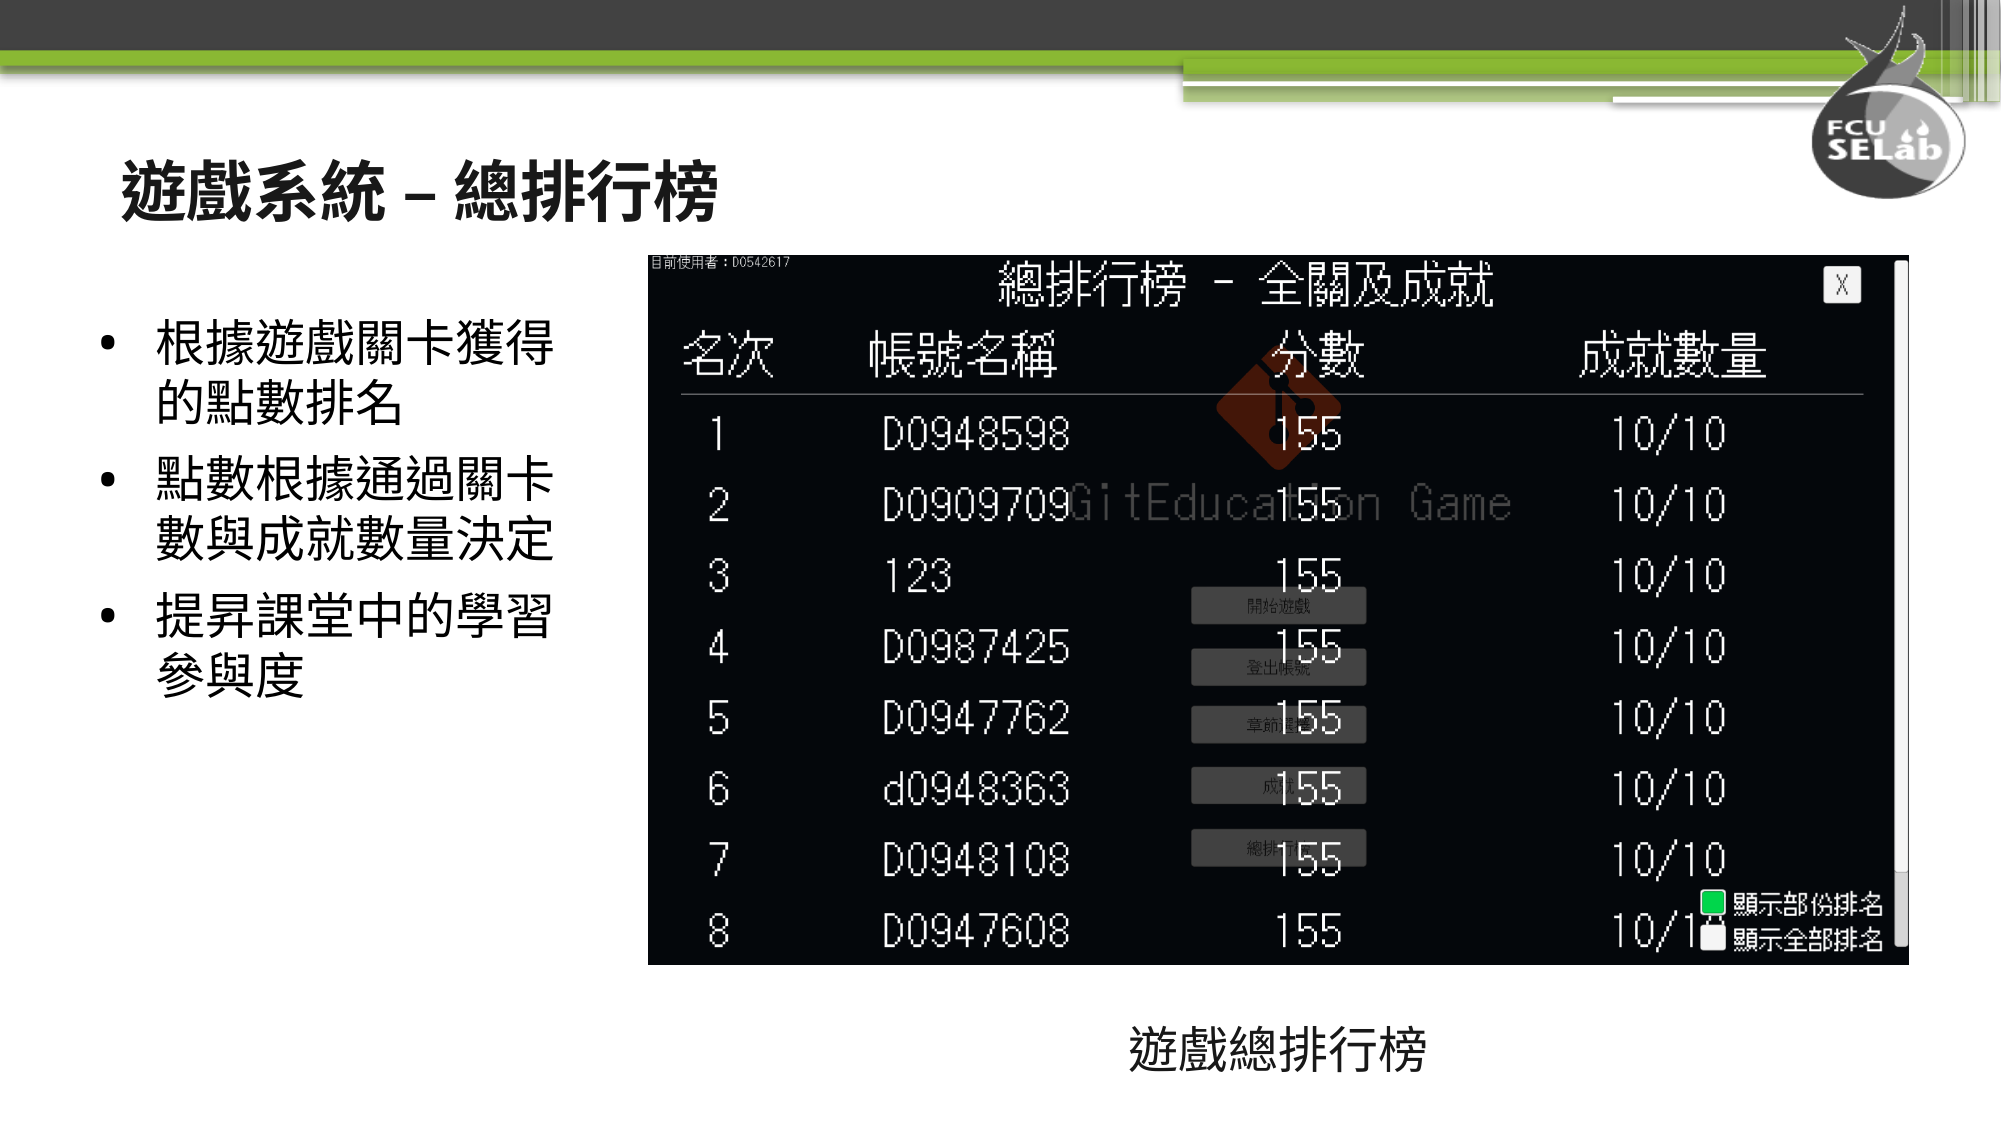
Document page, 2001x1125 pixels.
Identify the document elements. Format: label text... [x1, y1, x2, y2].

text_box 遊戲總排行榜 [648, 998, 1909, 1099]
text_box 根據遊戲關卡獲得的點數排名 點數根據通過關卡數與成就數量決定 提昇課堂中的學習參與度 [78, 301, 624, 1112]
picture [648, 255, 1910, 965]
text_box 遊戲系統 – 總排行榜 [0, 101, 1709, 277]
picture [1780, 2, 2000, 203]
